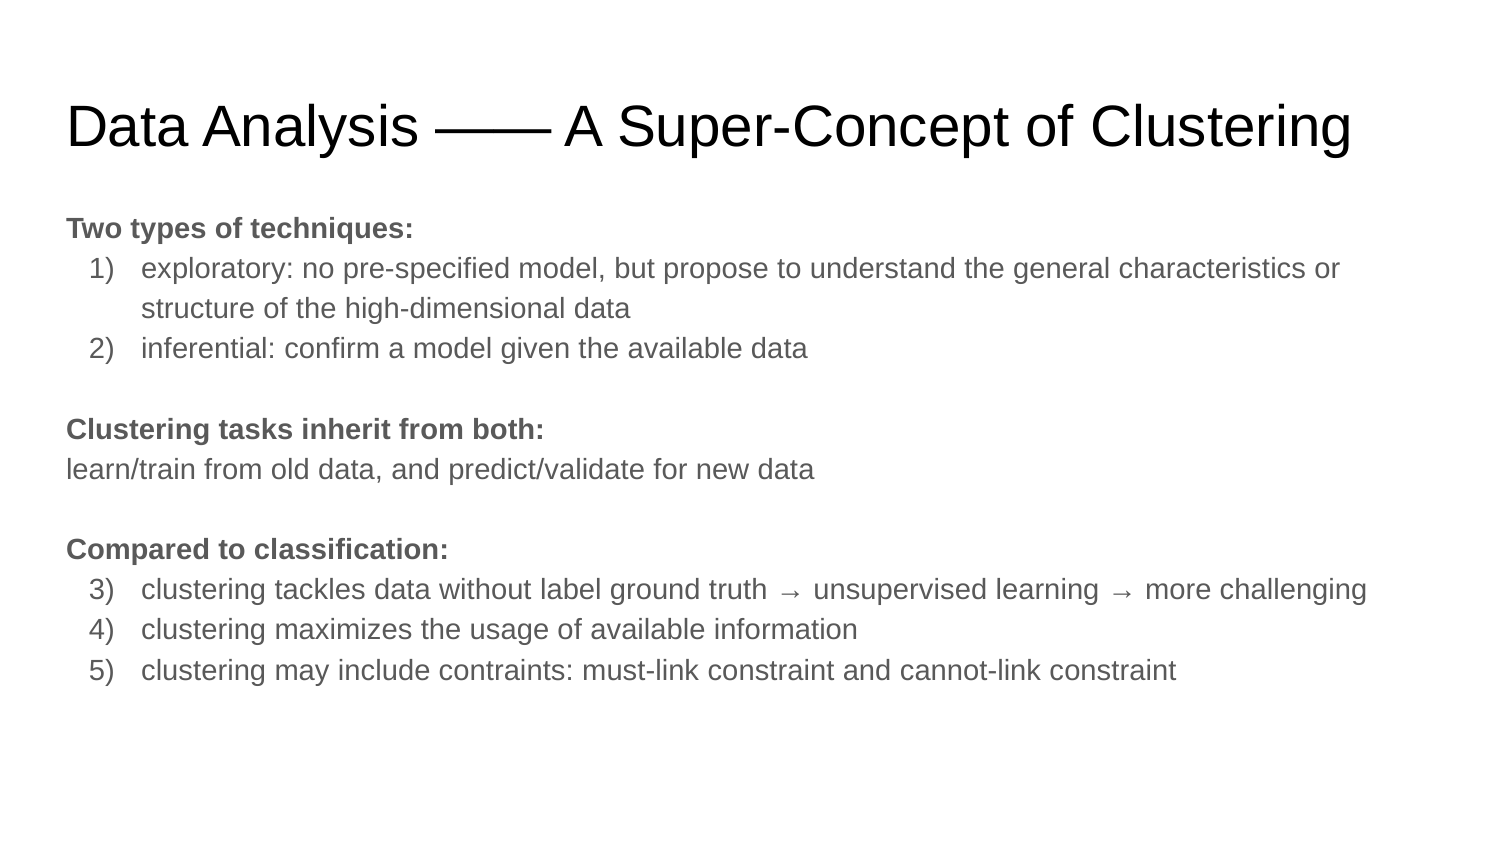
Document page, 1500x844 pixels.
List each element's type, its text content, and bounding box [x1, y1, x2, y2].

title Data Analysis —— A Super-Concept of Clustering [51, 72, 1449, 167]
list Two types of techniques: exploratory: no pre-specified model, but propose to understand the general characteristics or structure of the high-dimensional data inferential: confirm a model given the available data Clustering tasks inherit from both: learn/train from old data, and predict/validate for new data Compared to classification: clustering tackles data without label ground truth → unsupervised learning → more challenging clustering maximizes the usage of available information clustering may include contraints: must-link constraint and cannot-link constraint [51, 189, 1449, 750]
